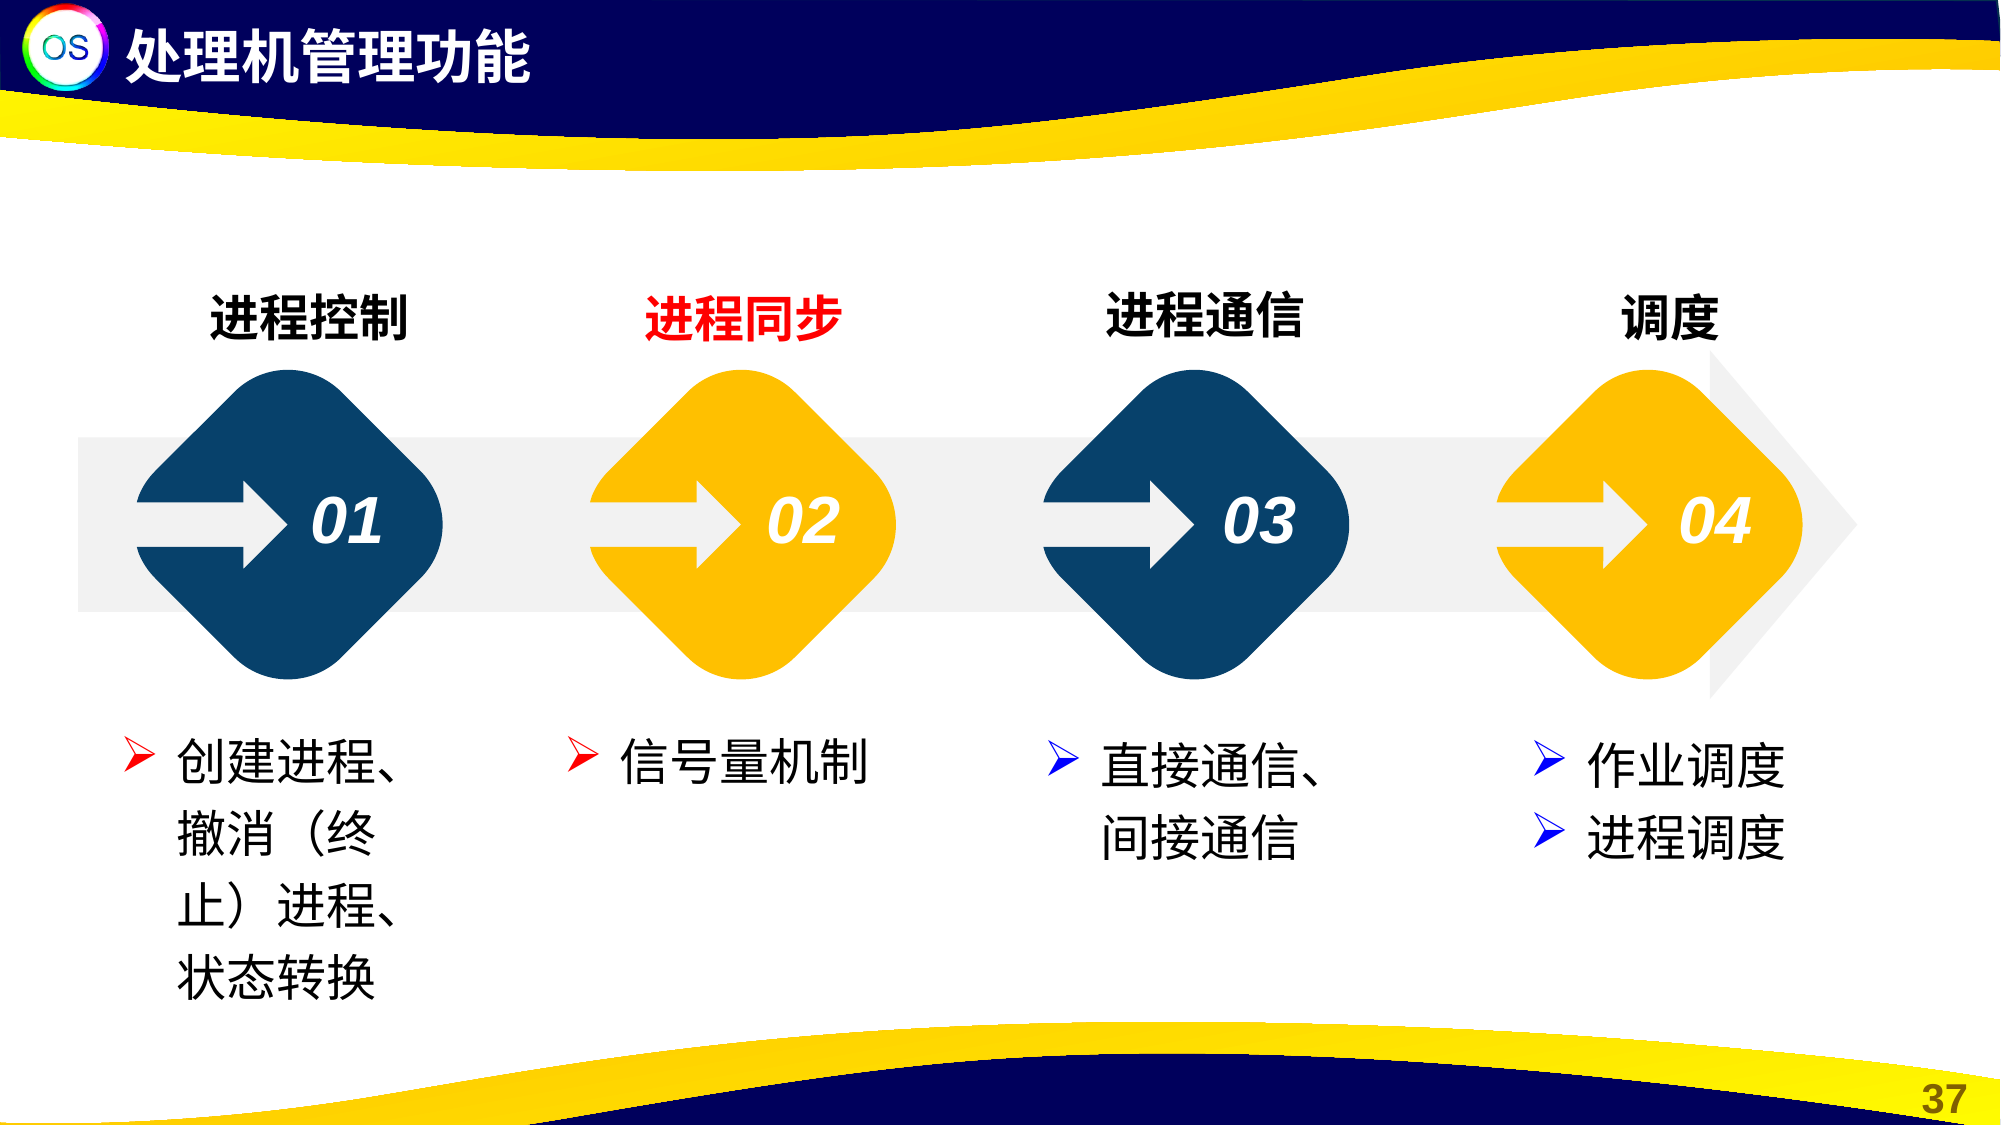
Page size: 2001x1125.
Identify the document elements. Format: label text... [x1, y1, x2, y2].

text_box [78, 273, 1924, 951]
text_box 处理机管理功能 [109, 12, 1263, 98]
picture [22, 3, 109, 91]
